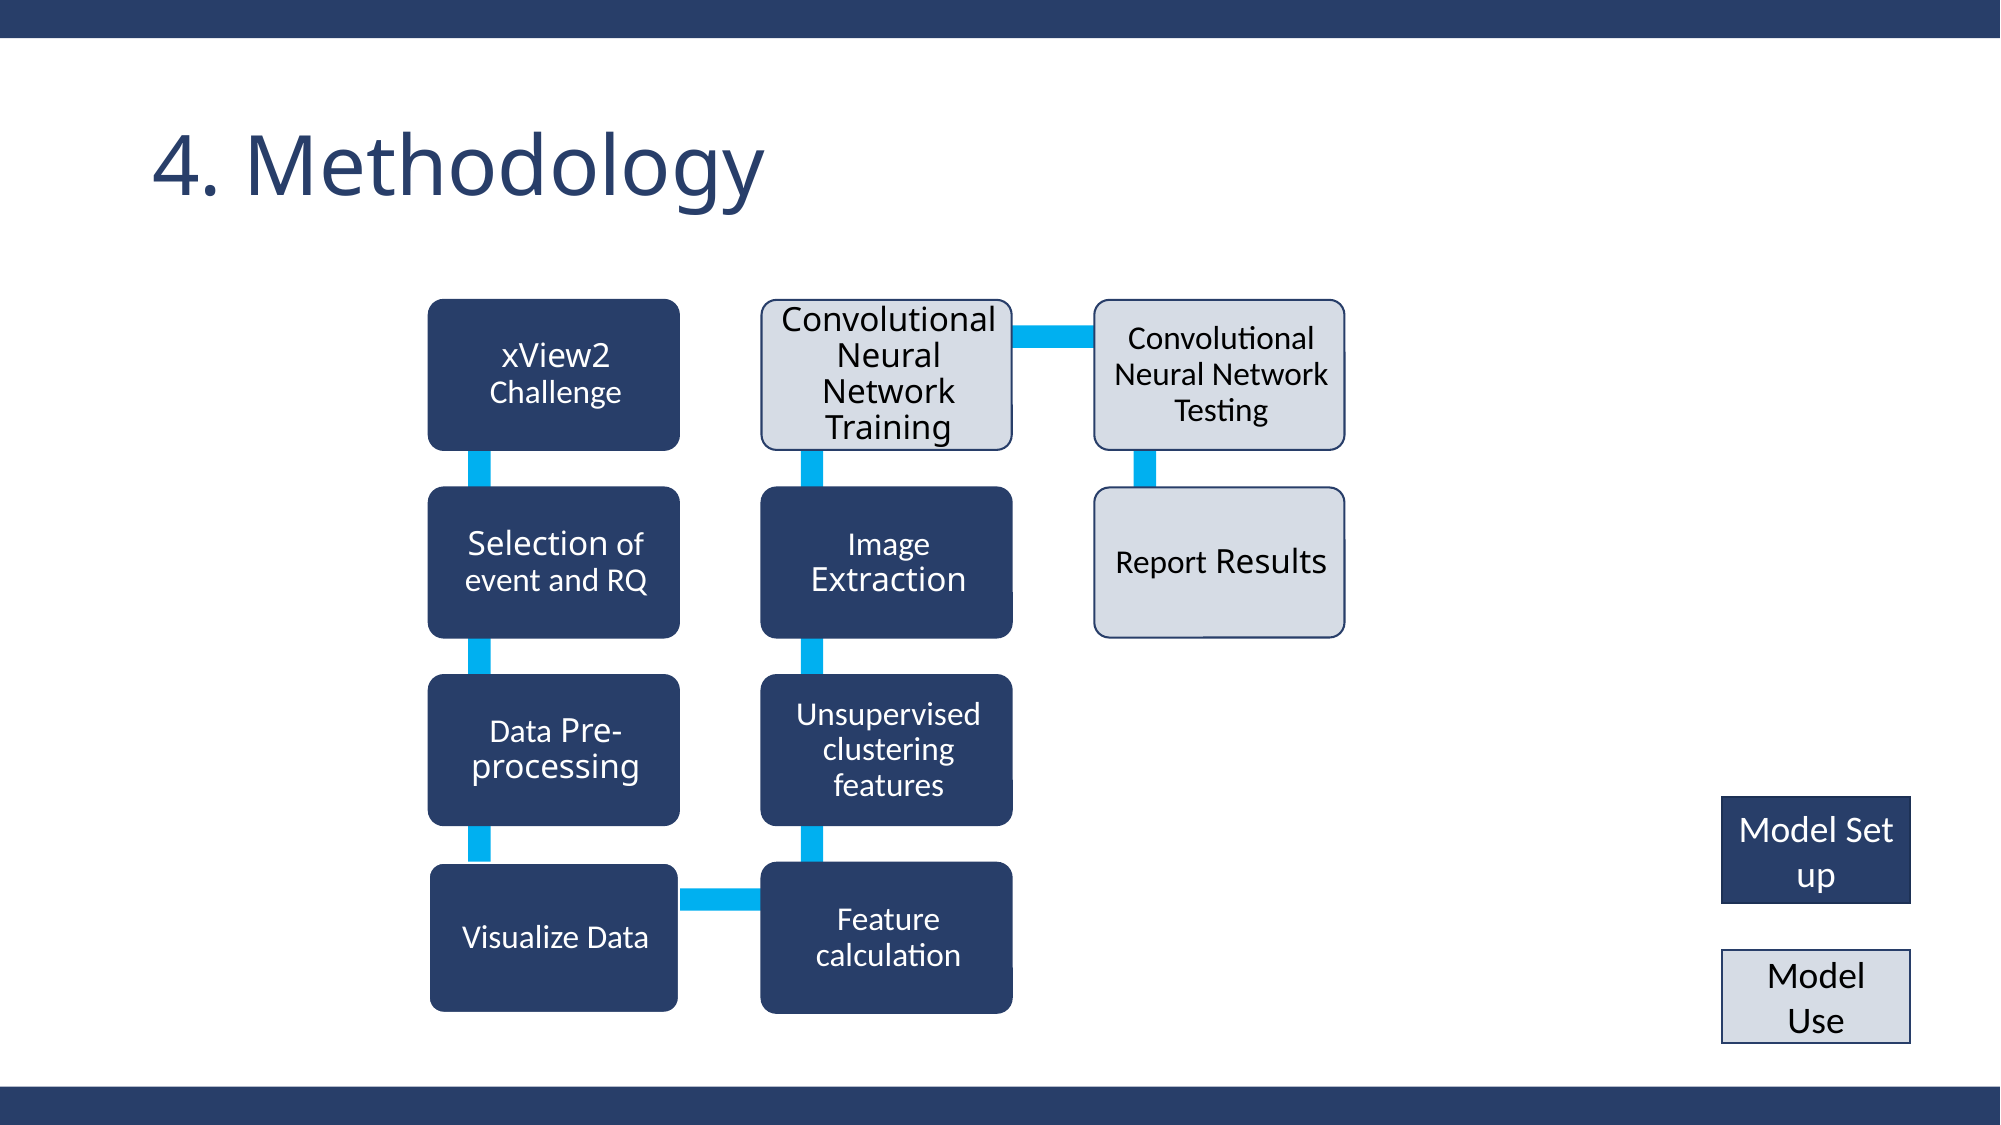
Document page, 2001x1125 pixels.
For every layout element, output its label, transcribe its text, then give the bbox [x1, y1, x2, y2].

text_box [0, 0, 2000, 39]
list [137, 299, 1636, 1014]
text_box Model Set up [1721, 796, 1911, 904]
text_box [0, 1086, 2000, 1125]
text_box Model Use [1721, 949, 1911, 1044]
title 4. Methodology [137, 67, 1863, 271]
